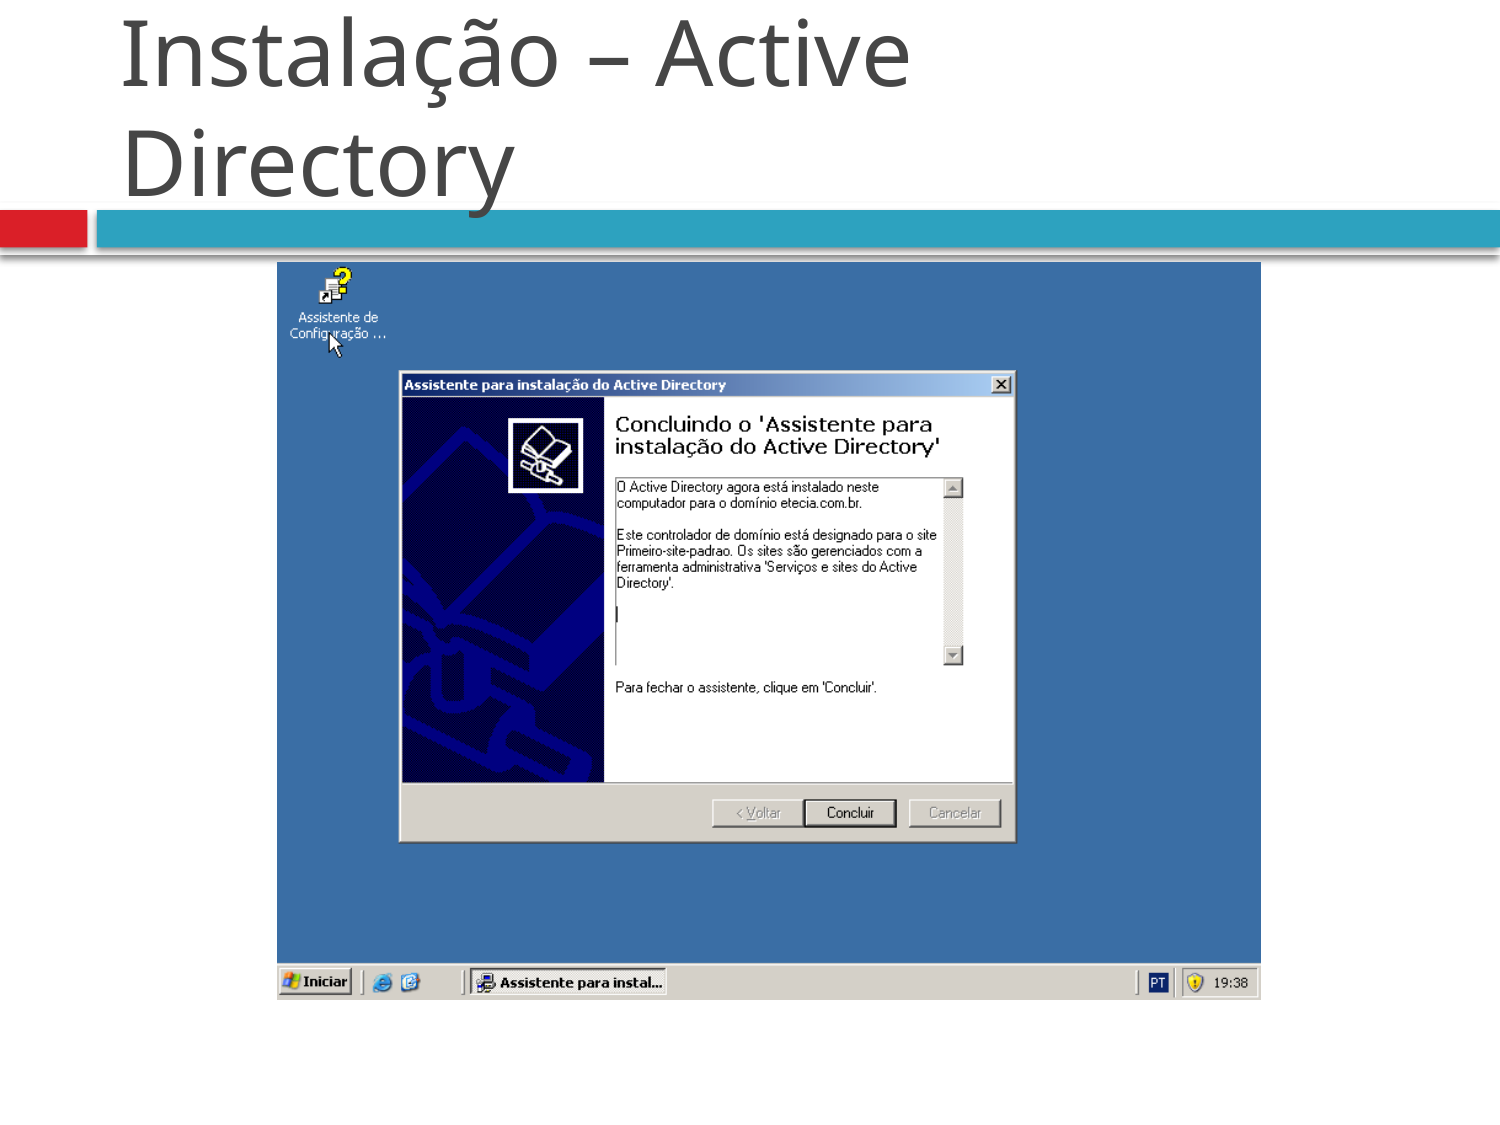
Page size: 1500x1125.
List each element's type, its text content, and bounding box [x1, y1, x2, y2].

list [277, 262, 1262, 1001]
title Instalação – Active Directory [105, 23, 1325, 186]
